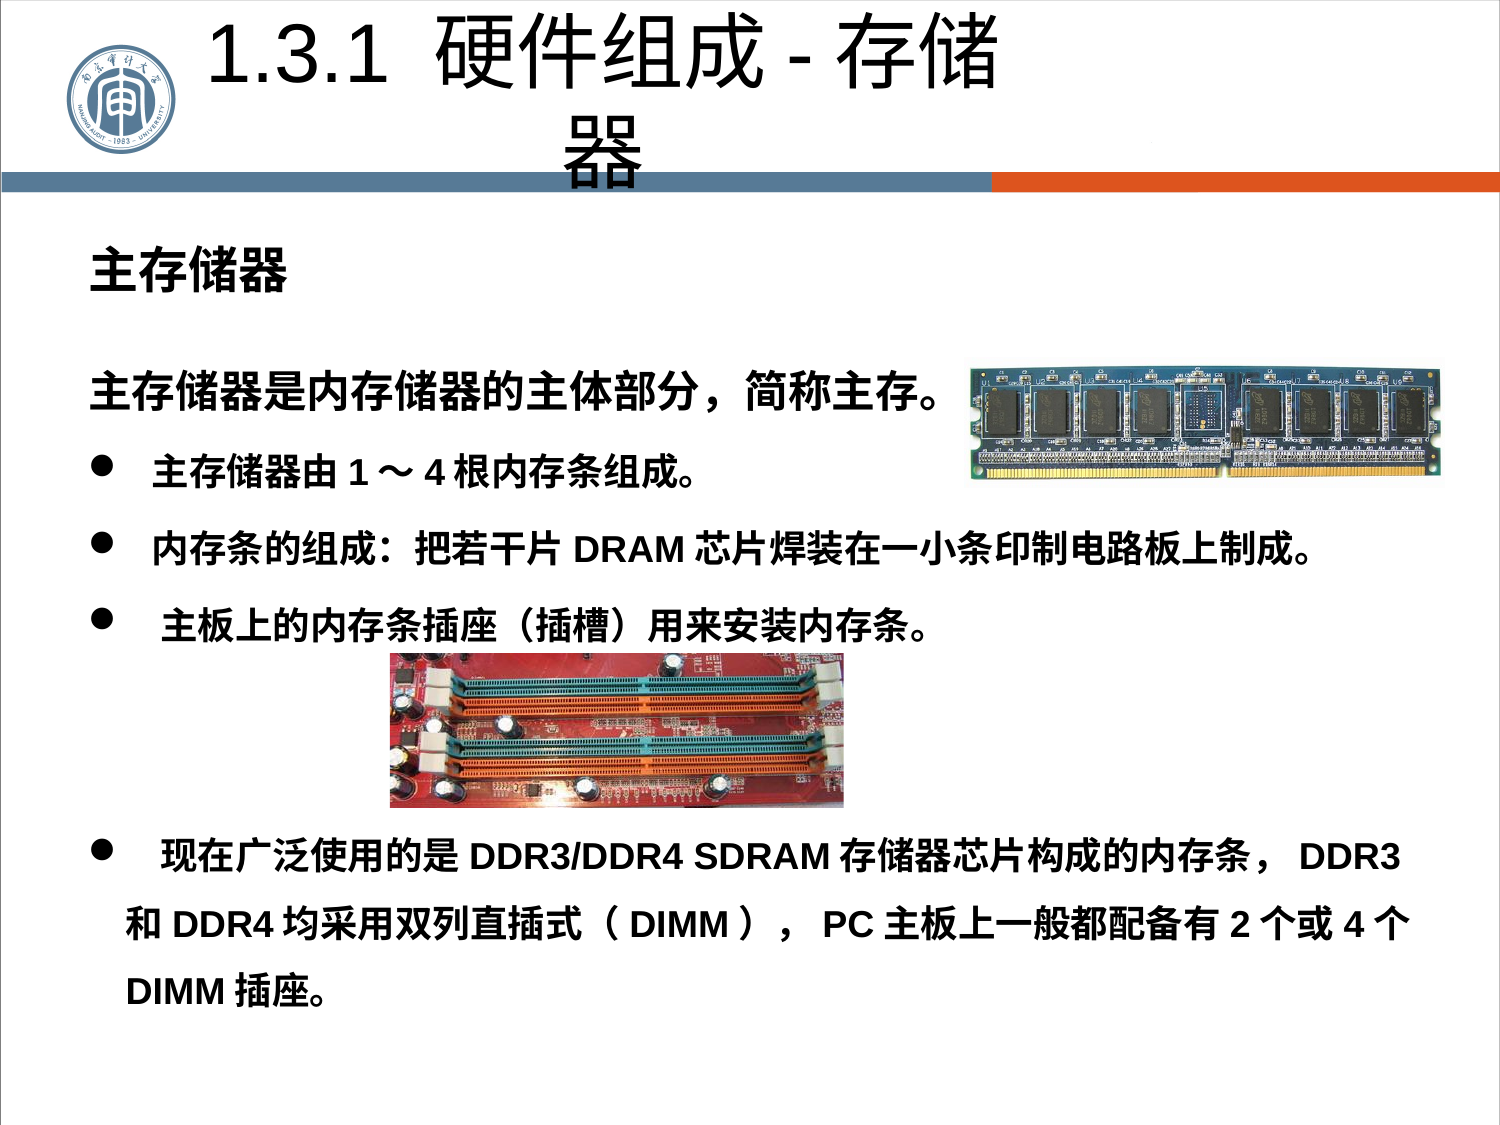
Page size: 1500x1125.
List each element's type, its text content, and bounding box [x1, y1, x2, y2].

text_box 主存储器是内存储器的主体部分，简称主存。 主存储器由1～4根内存条组成。 内存条的组成：把若干片DRAM芯片焊装在一小条印制电路板上制成。 主板上的内存条插座（插槽）用来安装内存条。 现在广泛使用的是DDR3/DDR4 SDRAM存储器芯片构成的内存条，DDR3和DDR4均采用双列直插式（DIMM），PC主板上一般都配备有2个或4个DIMM插座。 [73, 329, 1460, 1047]
text_box 1.3.1 硬件组成-存储器 [159, 36, 1047, 161]
title 主存储器 [64, 219, 314, 317]
picture [0, 0, 1500, 1125]
